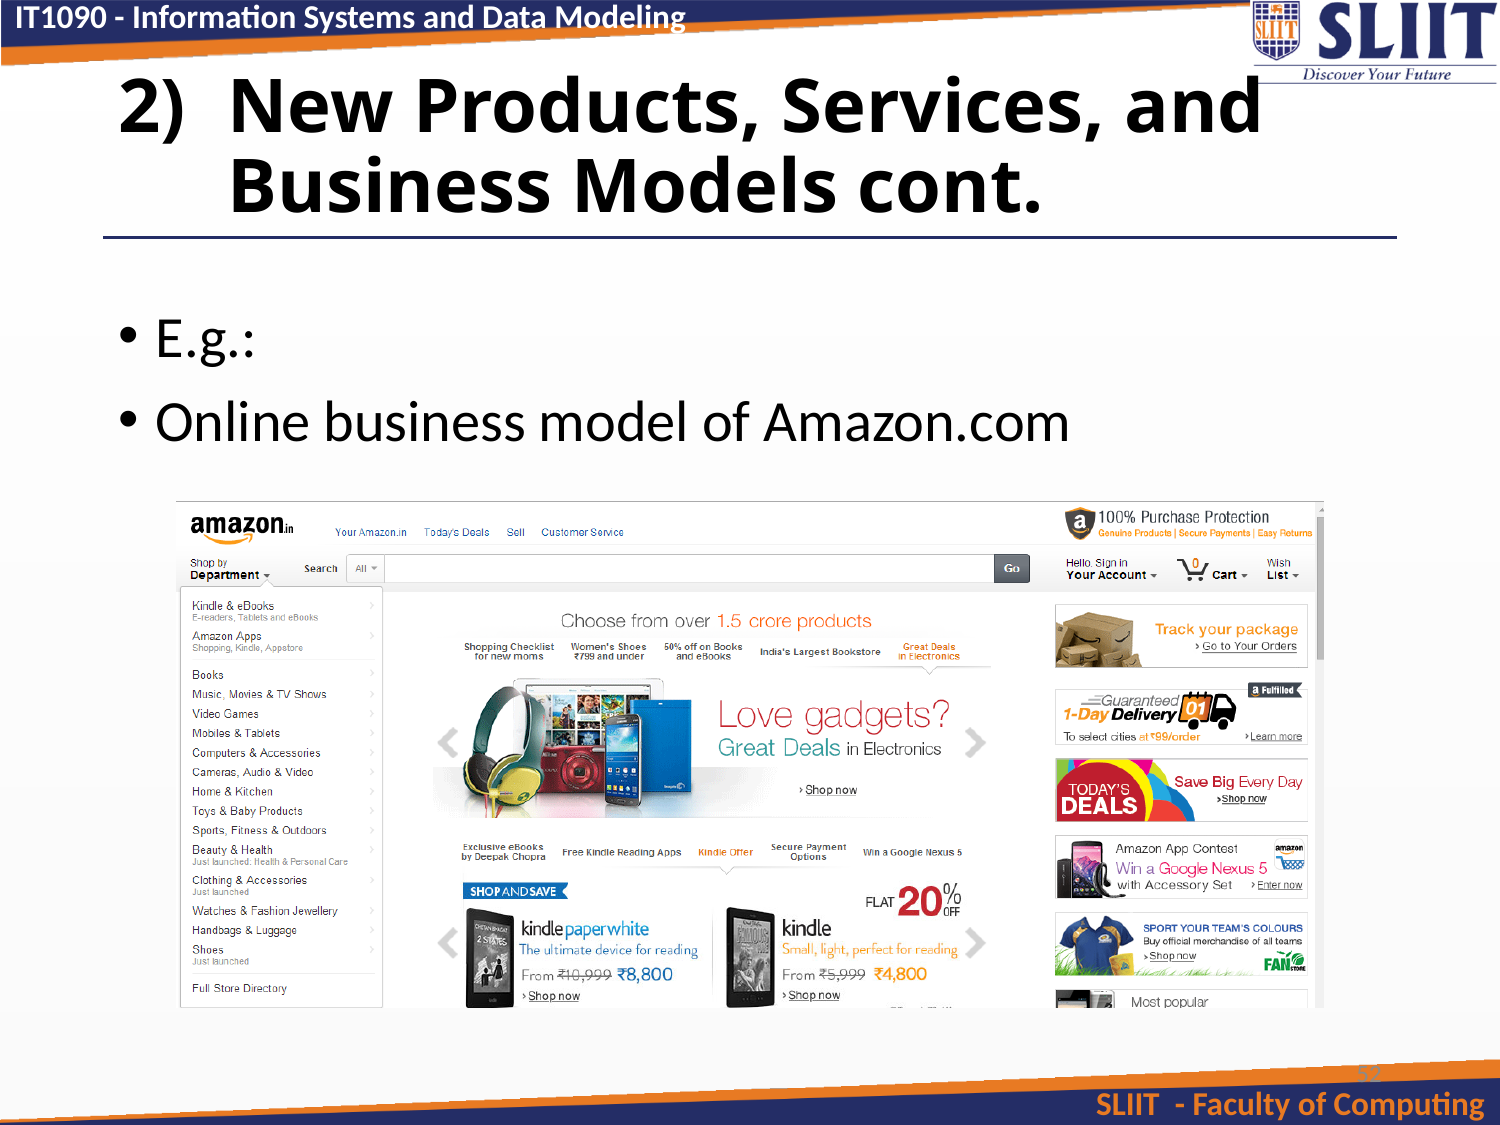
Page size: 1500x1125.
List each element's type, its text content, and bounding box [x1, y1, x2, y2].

picture [0, 1050, 1500, 1125]
picture [1250, 0, 1500, 84]
picture [1356, 1103, 1364, 1112]
picture [1243, 1103, 1249, 1112]
title New Products, Services, and Business Models cont. [103, 59, 1397, 238]
picture [176, 501, 1324, 1008]
picture [2, 2, 1249, 75]
list E.g.: Online business model of Amazon.com [103, 299, 1397, 1014]
picture [1302, 1103, 1310, 1112]
slide_number 52 [1059, 1042, 1397, 1103]
